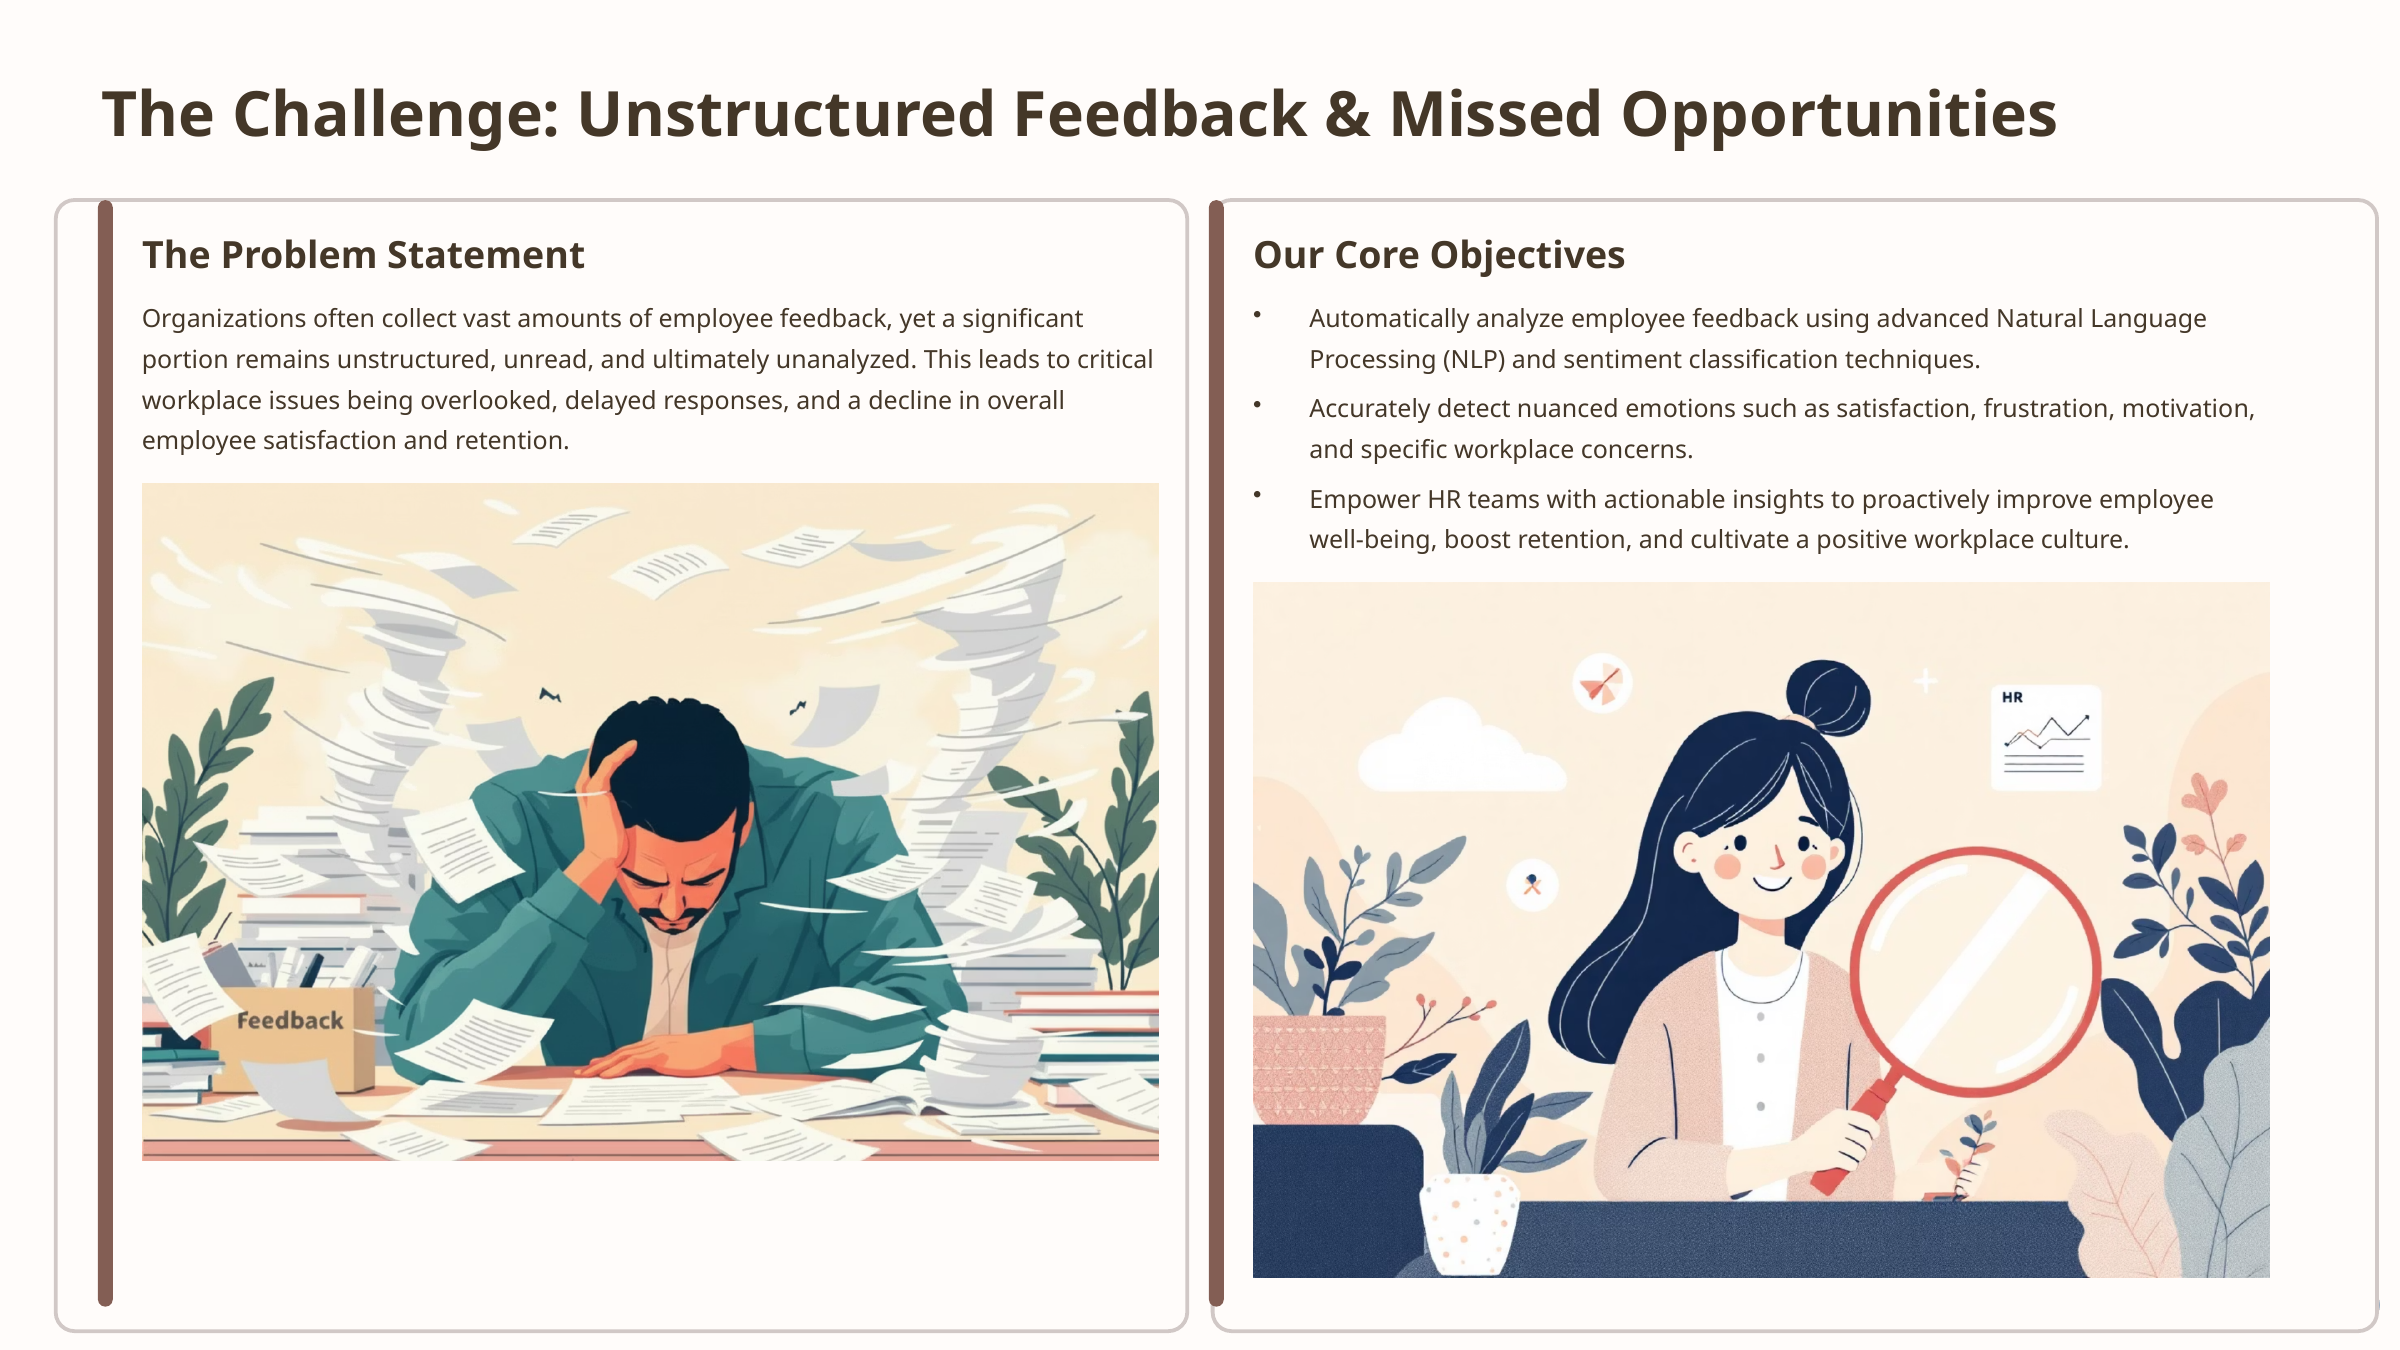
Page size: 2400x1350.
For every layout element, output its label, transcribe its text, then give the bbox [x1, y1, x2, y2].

text_box [55, 199, 1188, 1332]
text_box [1212, 199, 2378, 1332]
text_box [97, 200, 113, 1307]
text_box The Challenge: Unstructured Feedback & Missed Opportunities [101, 69, 1807, 150]
text_box [1208, 200, 1224, 1307]
text_box Accurately detect nuanced emotions such as satisfaction, frustration, motivation, and specific workplace concerns. [1253, 382, 2270, 464]
picture [141, 483, 1159, 1161]
text_box Automatically analyze employee feedback using advanced Natural Language Processing (NLP) and sentiment classification techniques. [1253, 292, 2270, 374]
picture [2106, 1271, 2389, 1339]
text_box Empower HR teams with actionable insights to proactively improve employee well-being, boost retention, and cultivate a positive workplace culture. [1253, 472, 2270, 554]
text_box Organizations often collect vast amounts of employee feedback, yet a significant portion remains unstructured, unread, and ultimately unanalyzed. This leads to critical workplace issues being overlooked, delayed responses, and a decline in overall employee satisfaction and retention. [141, 292, 1159, 455]
text_box Our Core Objectives [1253, 229, 1635, 277]
picture [1252, 582, 2270, 1278]
text_box The Problem Statement [142, 229, 524, 277]
